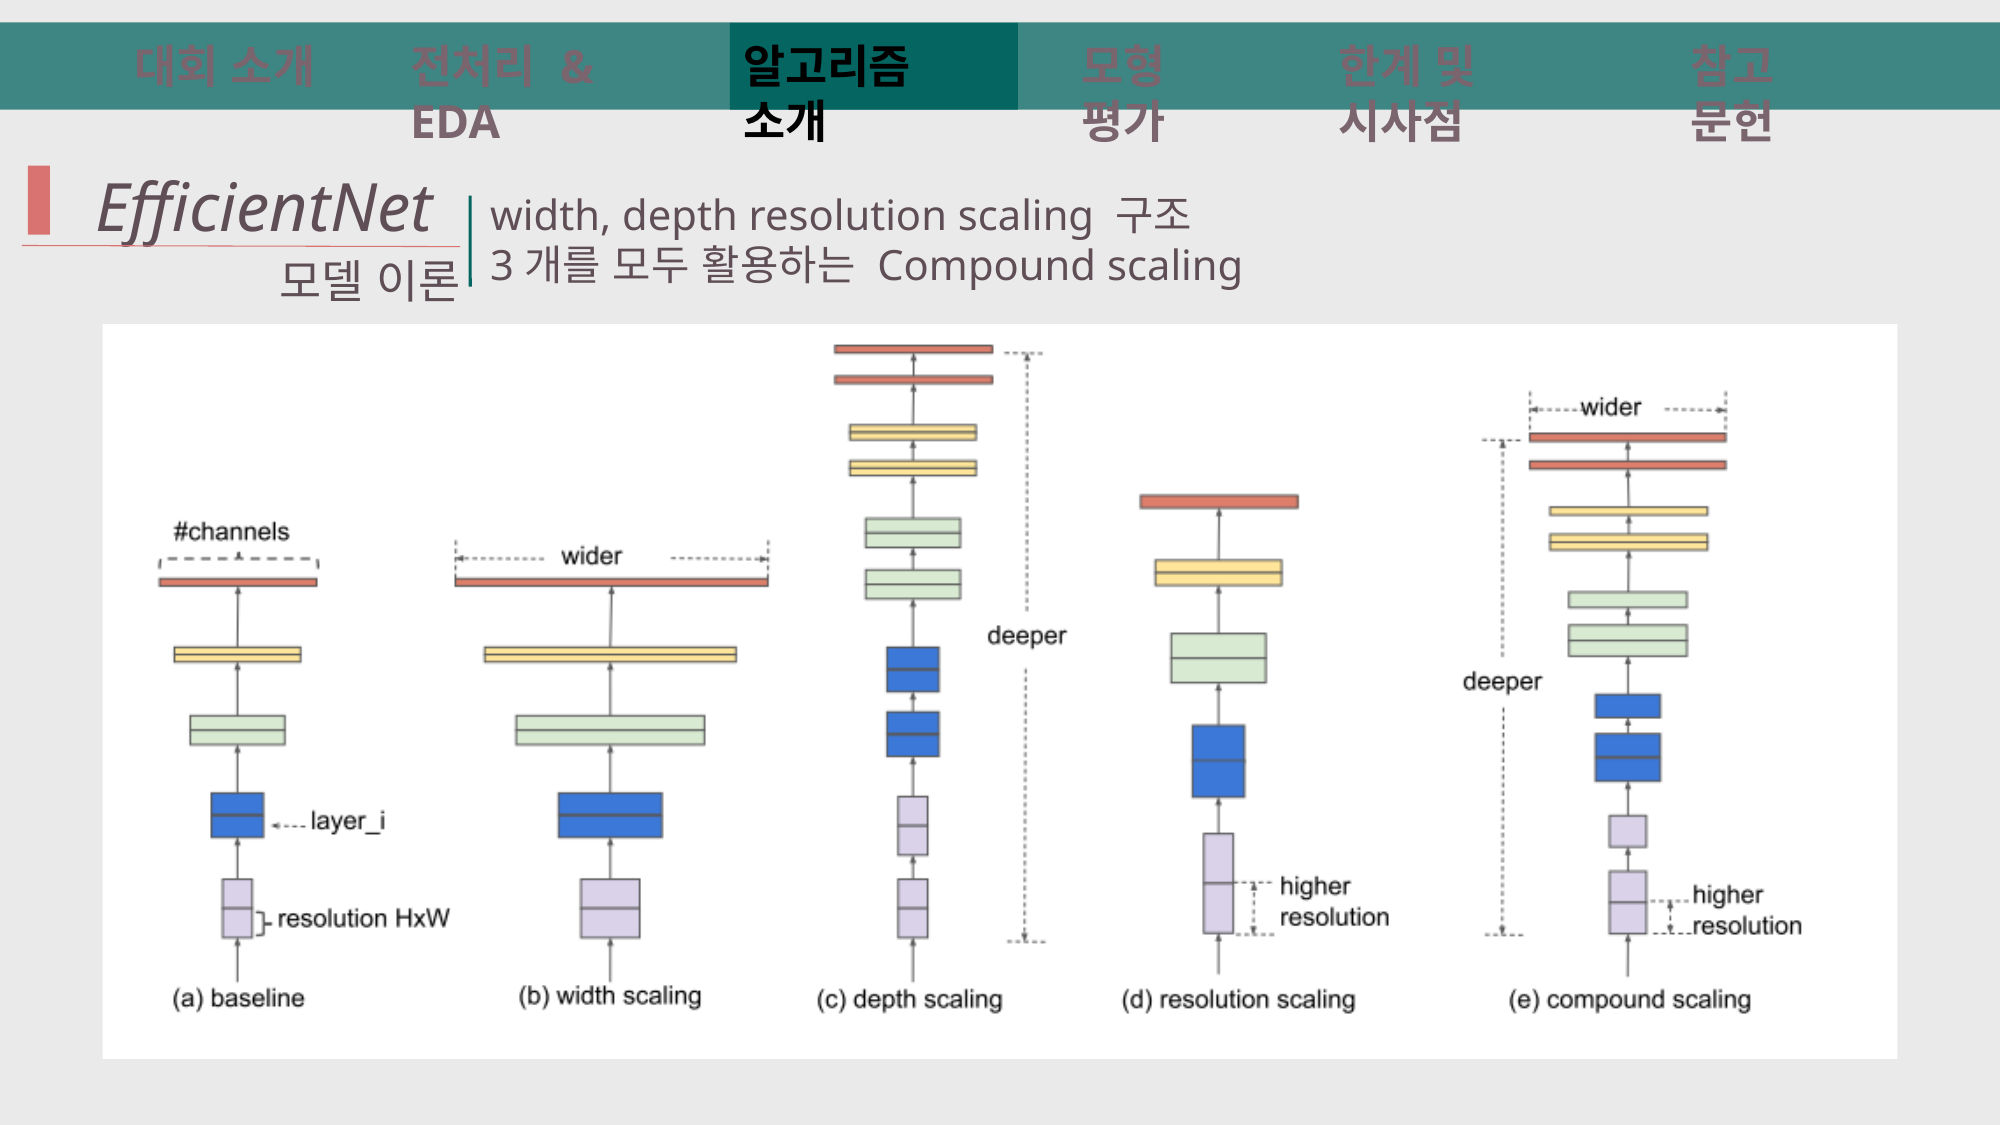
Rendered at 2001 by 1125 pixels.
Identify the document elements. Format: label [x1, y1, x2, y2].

text_box [21, 157, 475, 317]
text_box [0, 22, 2000, 110]
text_box [470, 181, 1755, 298]
picture [102, 324, 1898, 1059]
